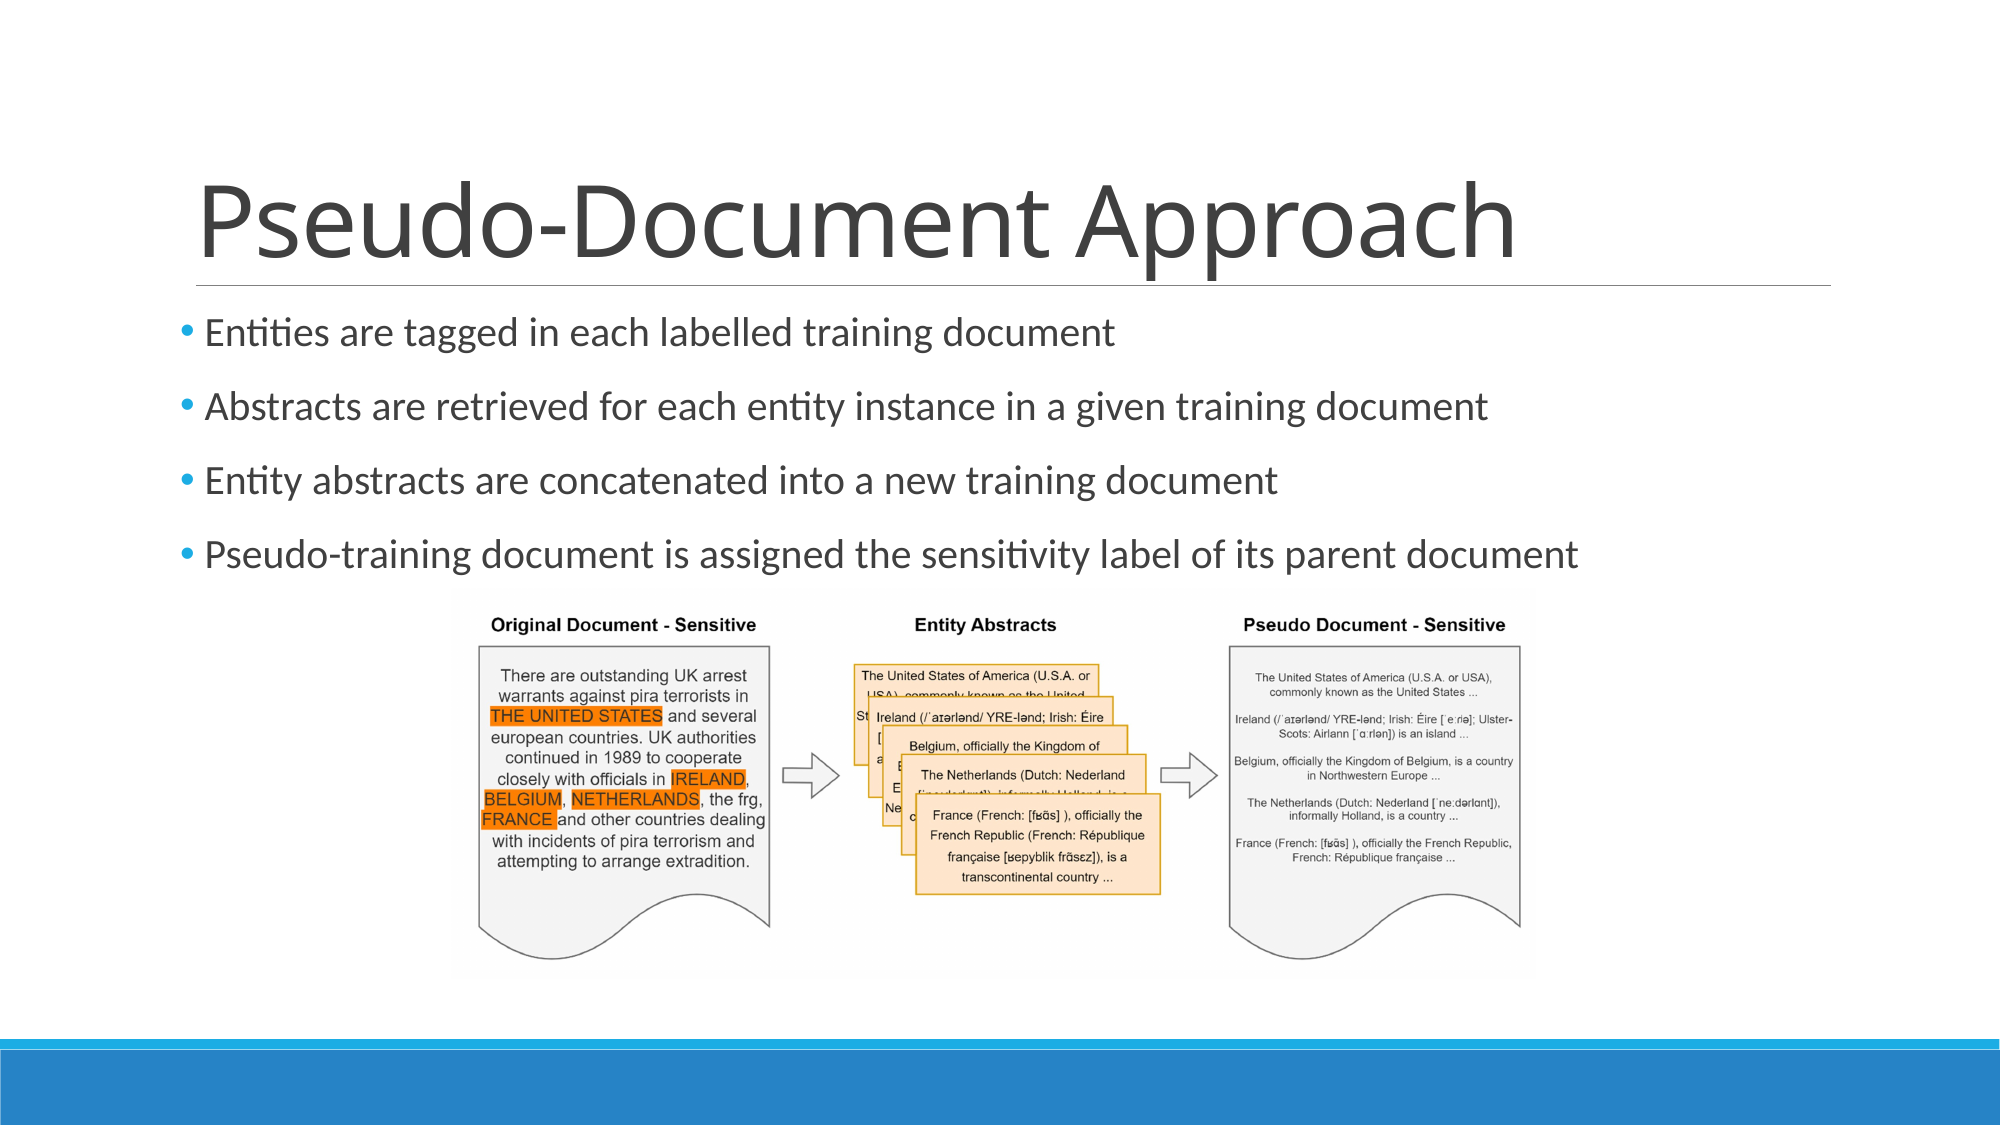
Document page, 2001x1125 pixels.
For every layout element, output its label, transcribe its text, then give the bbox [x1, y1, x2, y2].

picture [451, 587, 1537, 980]
title Pseudo-Document Approach [180, 47, 1830, 285]
list Entities are tagged in each labelled training document Abstracts are retrieved for each entity instance in a given training document Entity abstracts are concatenated into a new training document Pseudo-training document is assigned the sensitivity label of its parent document [180, 302, 1830, 621]
